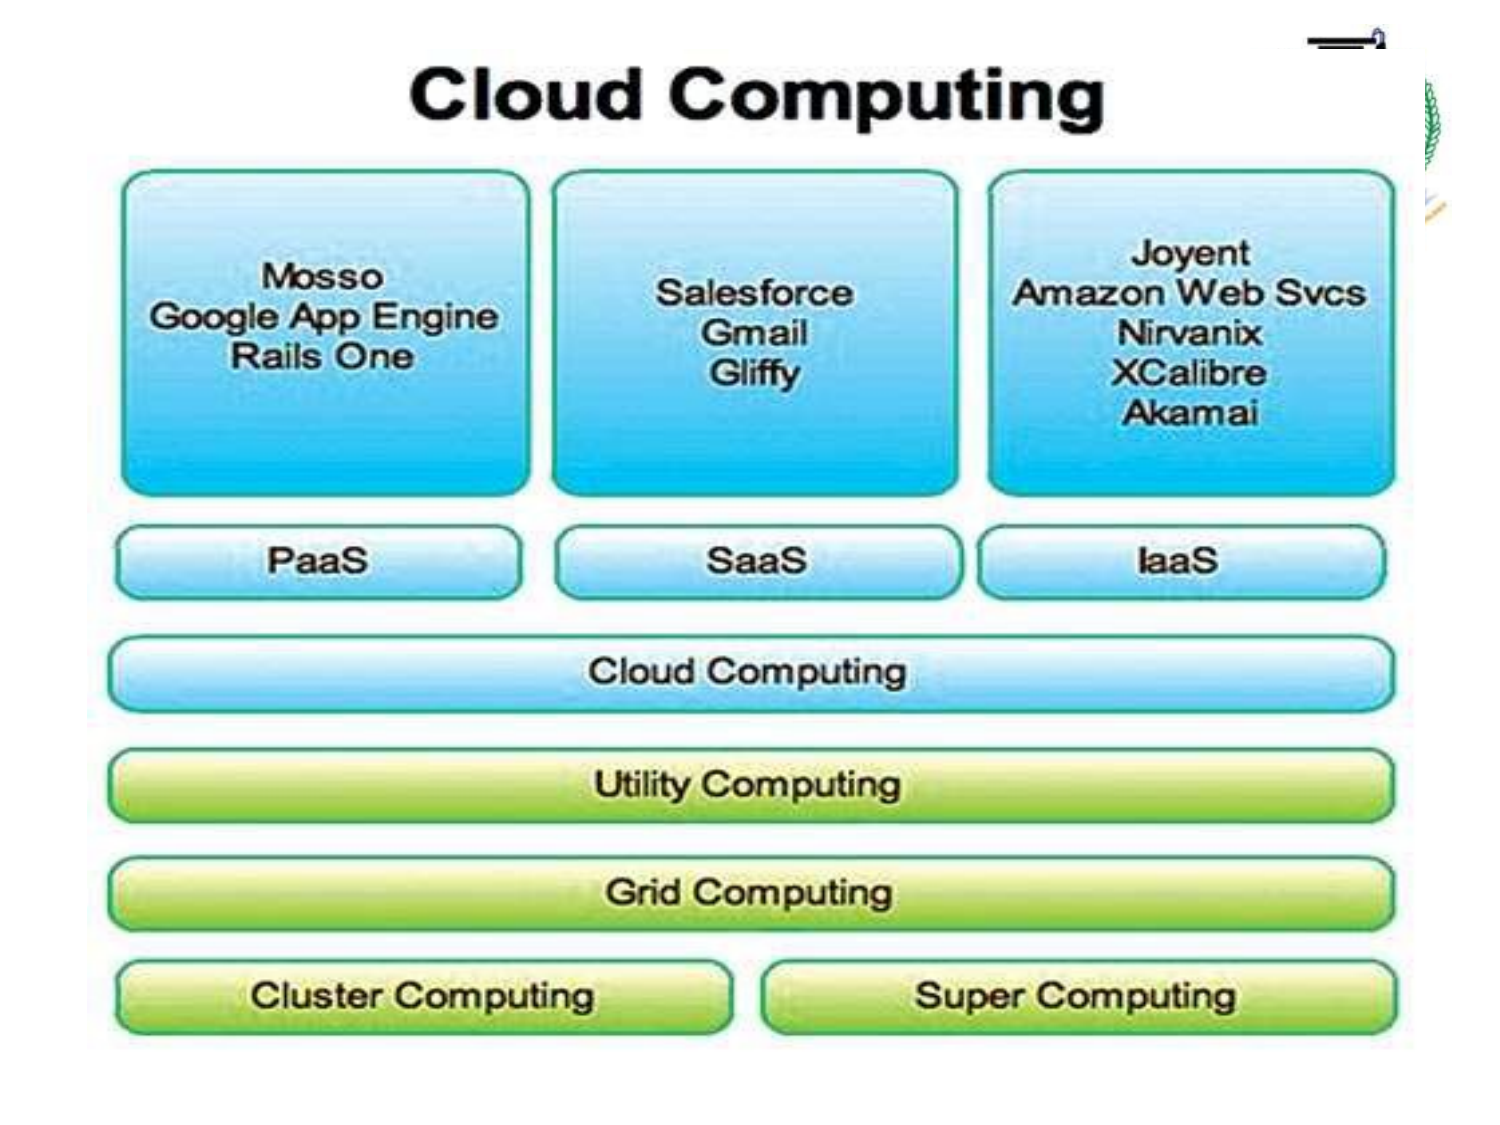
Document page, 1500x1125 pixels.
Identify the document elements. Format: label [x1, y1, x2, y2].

picture [87, 24, 1452, 1063]
